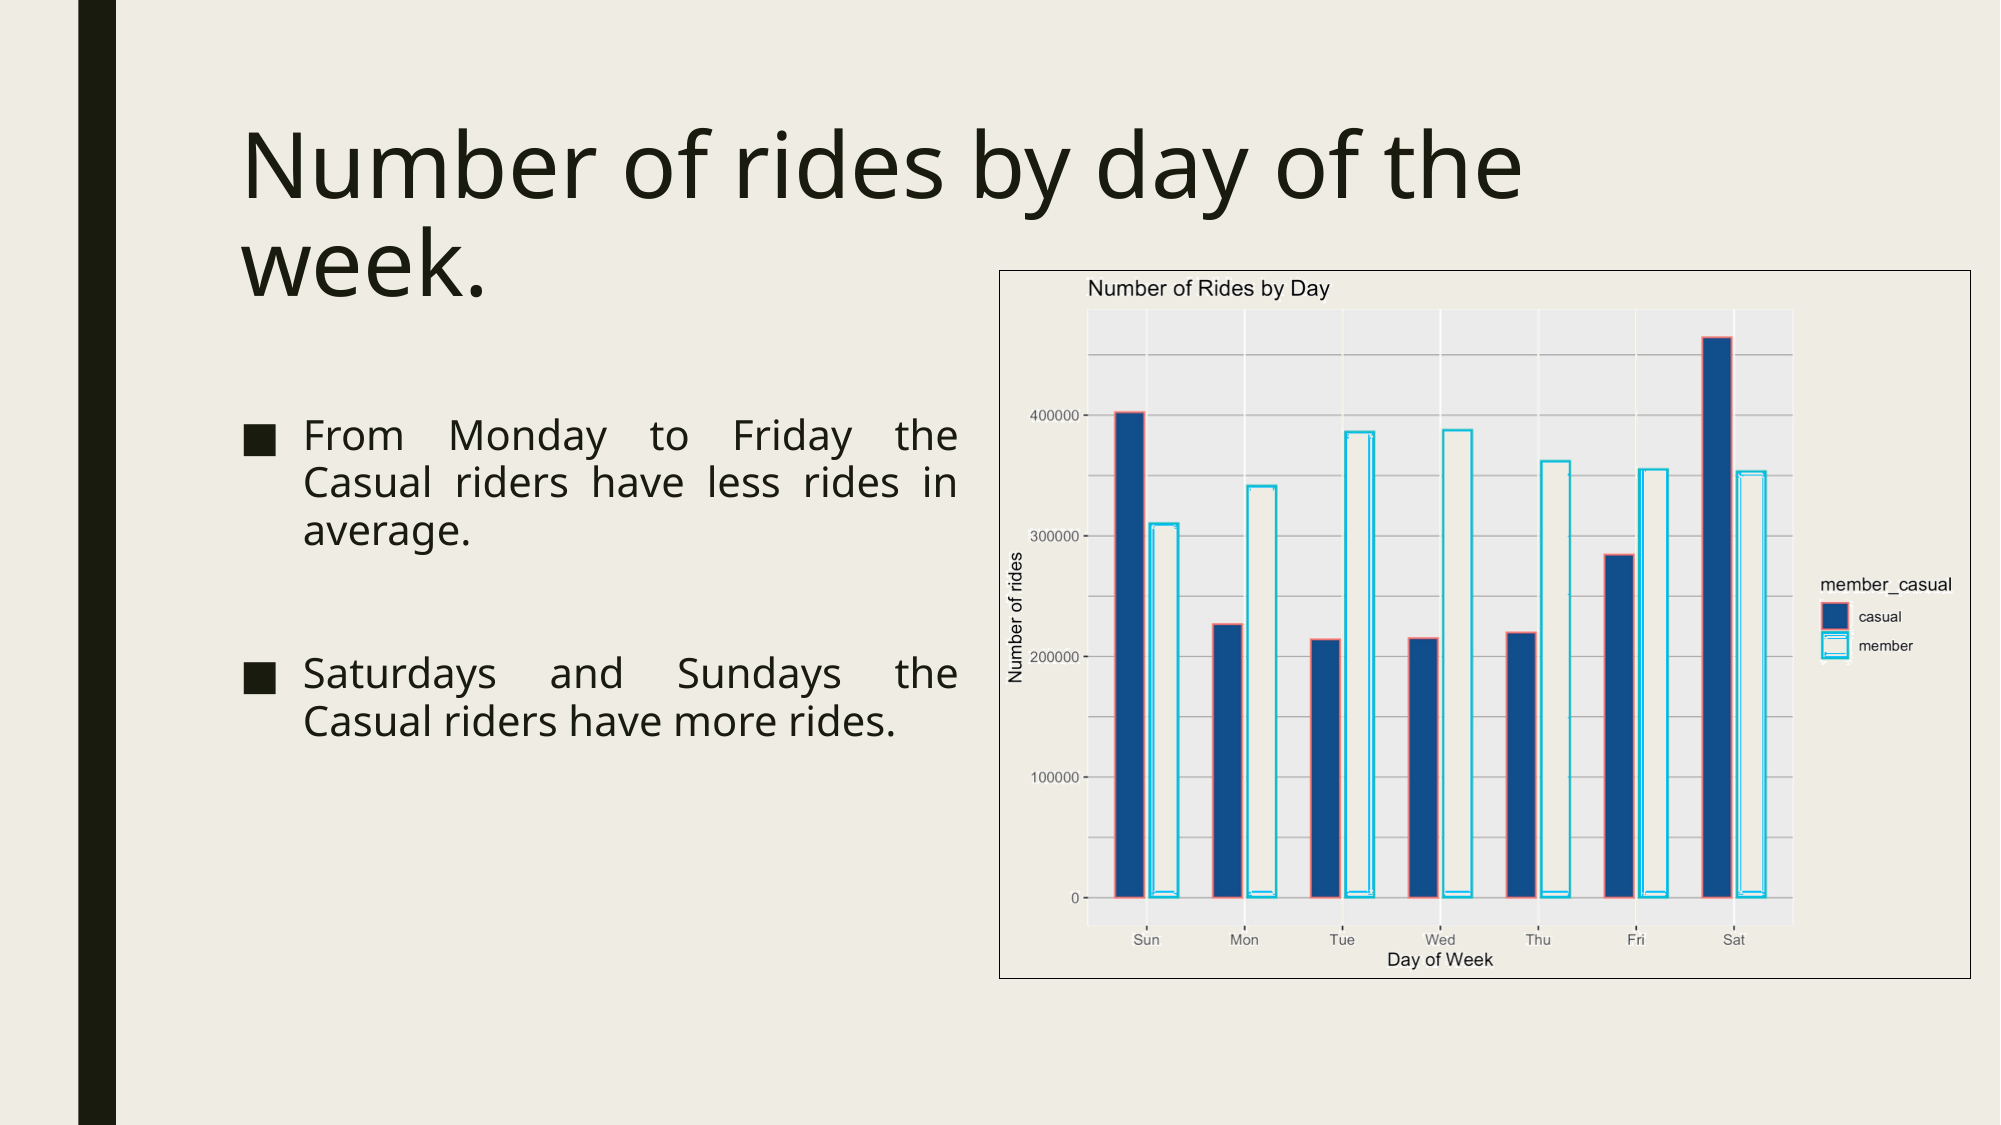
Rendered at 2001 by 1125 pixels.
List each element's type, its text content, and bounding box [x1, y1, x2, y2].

picture [999, 270, 1971, 979]
list From Monday to Friday the Casual riders have less rides in average. Saturdays and Sundays the Casual riders have more rides. [225, 405, 975, 843]
title Number of rides by day of the week. [225, 112, 1800, 357]
